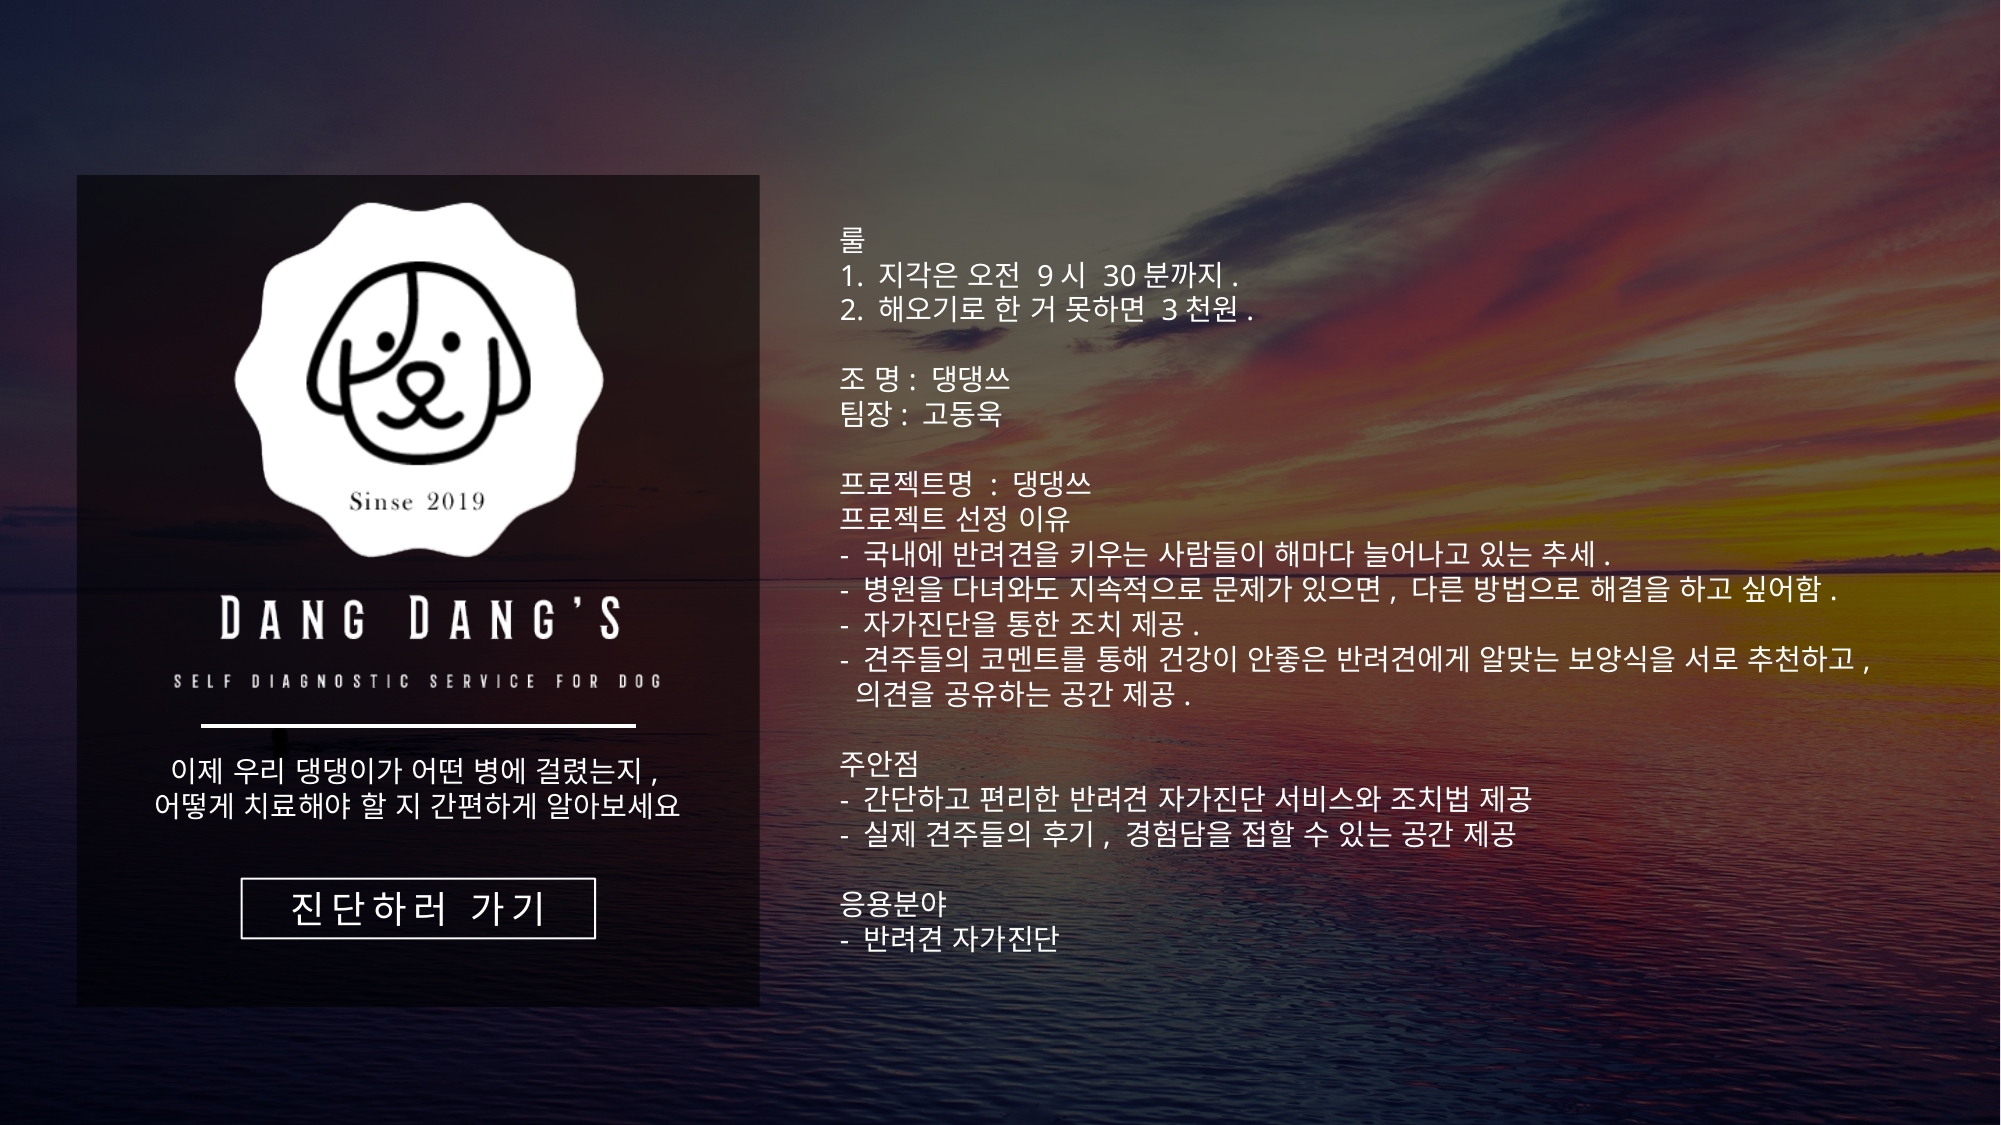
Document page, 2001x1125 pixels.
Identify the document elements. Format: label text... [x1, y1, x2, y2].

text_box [76, 93, 773, 1008]
text_box [0, 0, 2000, 1125]
text_box 룰 1. 지각은 오전 9시 30분까지. 2. 해오기로 한 거 못하면 3천원. 조 명: 댕댕쓰 팀장: 고동욱 프로젝트명 : 댕댕쓰 프로젝트 선정 이유 - 국내에 반려견을 키우는 사람들이 해마다 늘어나고 있는 추세. - 병원을 다녀와도 지속적으로 문제가 있으면, 다른 방법으로 해결을 하고 싶어함. - 자가진단을 통한 조치 제공. - 견주들의 코멘트를 통해 건강이 안좋은 반려견에게 알맞는 보양식을 서로 추천하고, 의견을 공유하는 공간 제공. 주안점 - 간단하고 편리한 반려견 자가진단 서비스와 조치법 제공 - 실제 견주들의 후기, 경험담을 접할 수 있는 공간 제공 응용분야 - 반려견 자가진단 [824, 214, 1889, 999]
